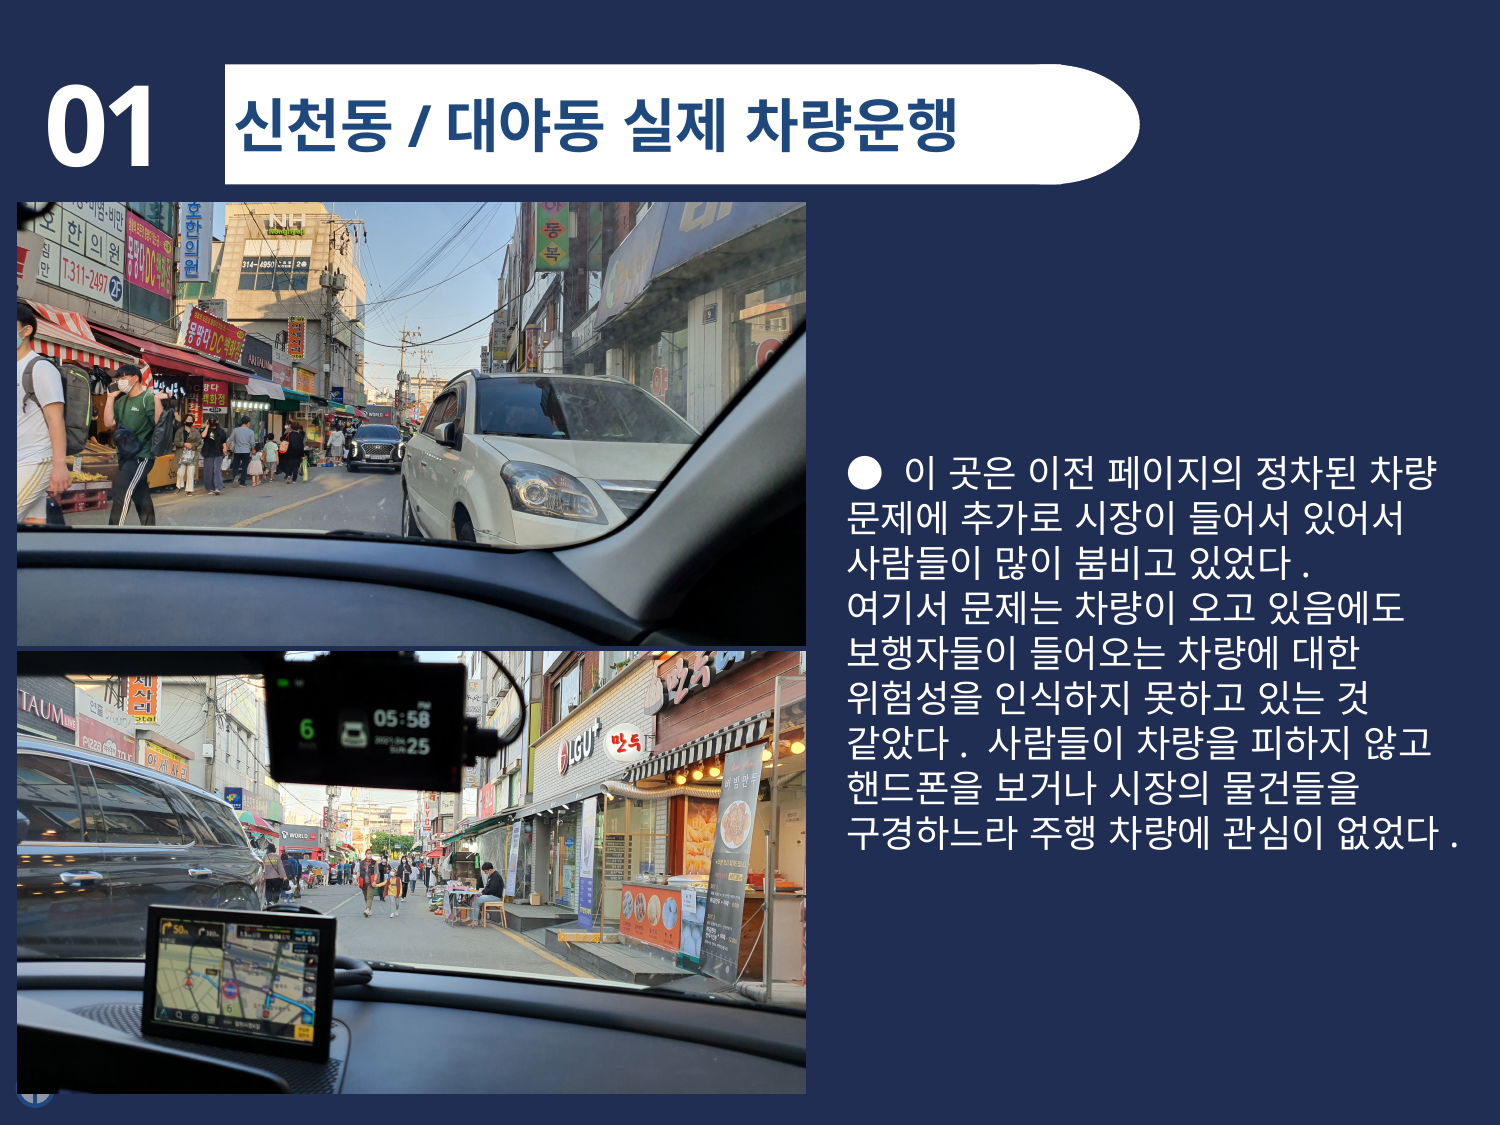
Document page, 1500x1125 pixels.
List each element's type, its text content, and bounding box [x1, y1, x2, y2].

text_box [224, 63, 1141, 185]
text_box 01 [29, 46, 258, 197]
text_box [22, 1103, 49, 1108]
picture [17, 650, 806, 1095]
picture [17, 201, 806, 646]
text_box ● 이 곳은 이전 페이지의 정차된 차량 문제에 추가로 시장이 들어서 있어서 사람들이 많이 붐비고 있었다. 여기서 문제는 차량이 오고 있음에도 보행자들이 들어오는 차량에 대한 위험성을 인식하지 못하고 있는 것 같았다. 사람들이 차량을 피하지 않고 핸드폰을 보거나 시장의 물건들을 구경하느라 주행 차량에 관심이 없었다. [831, 442, 1500, 863]
